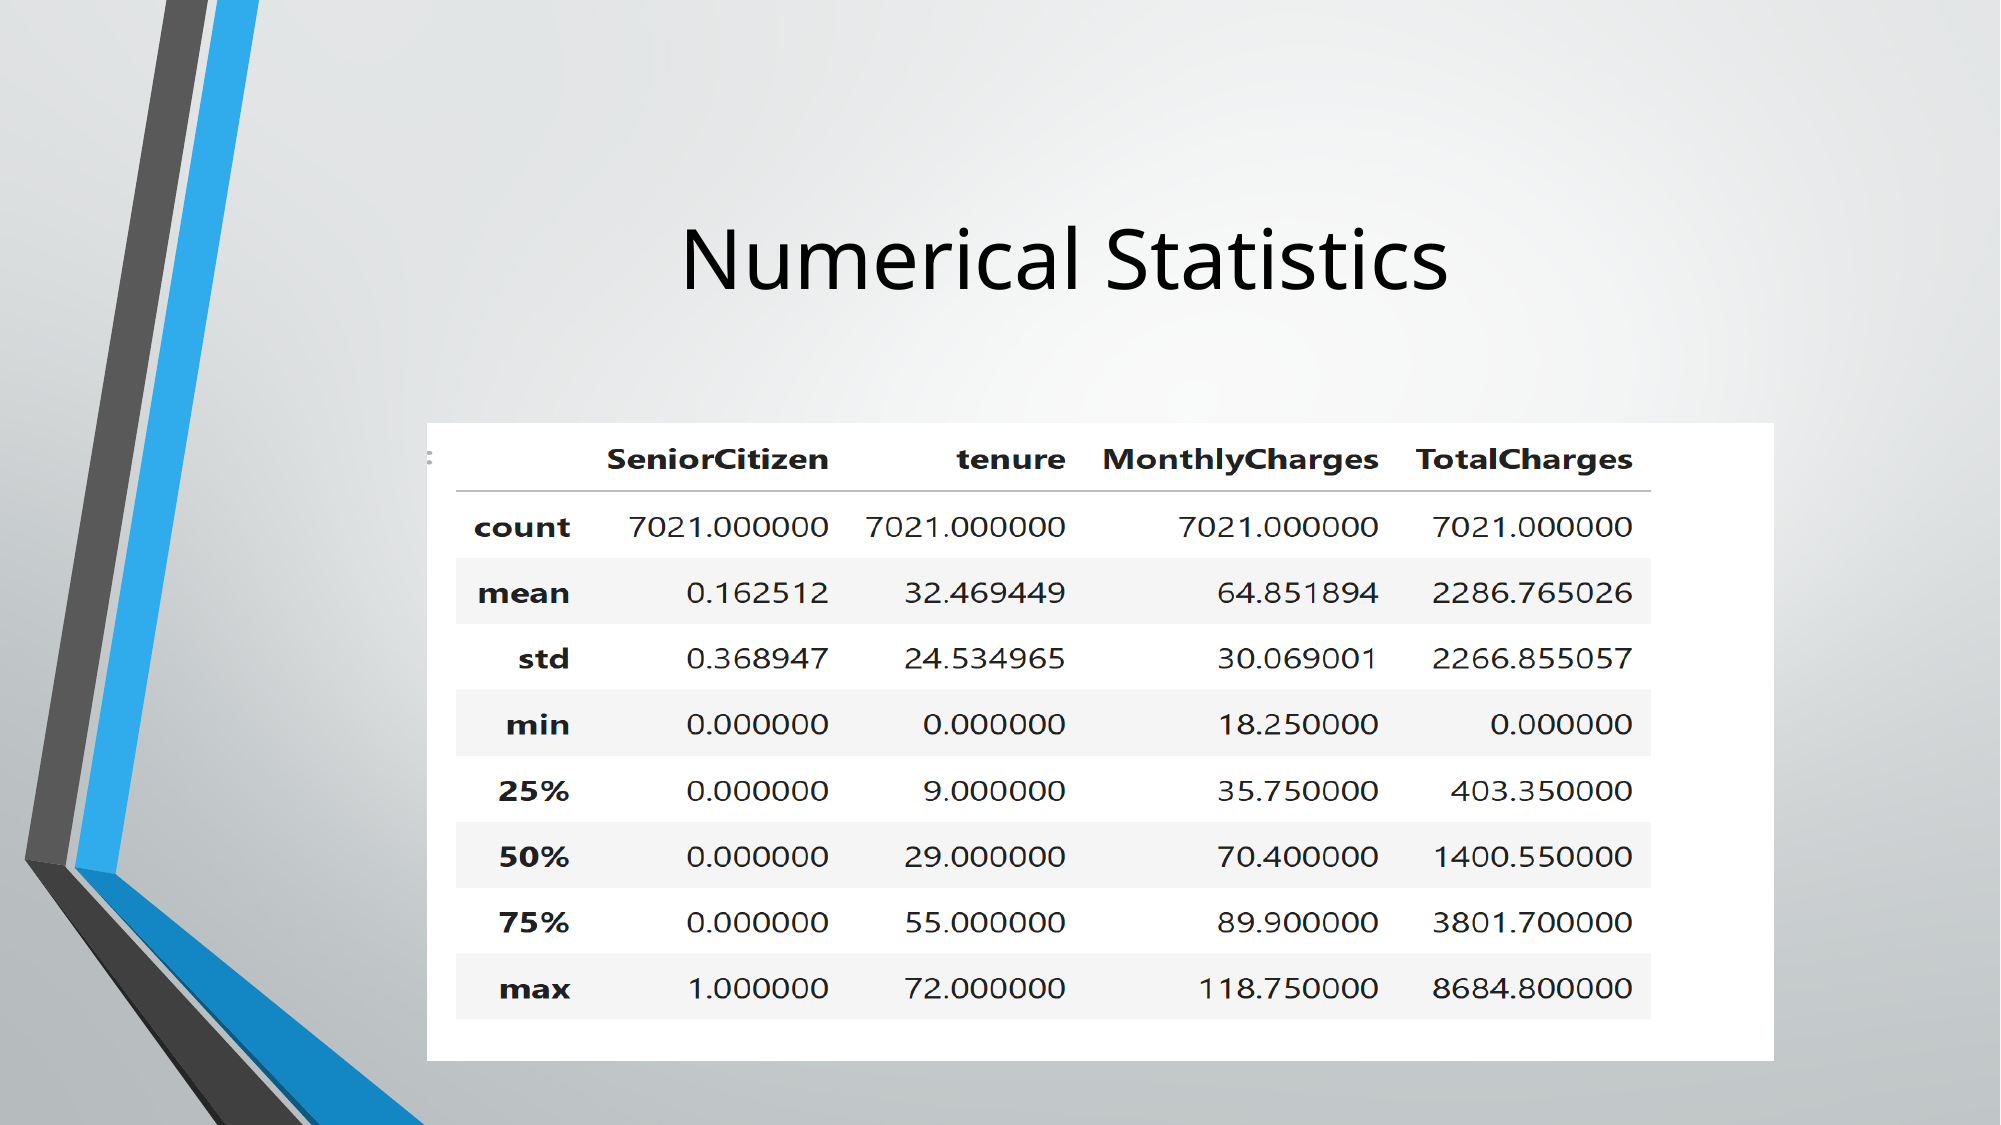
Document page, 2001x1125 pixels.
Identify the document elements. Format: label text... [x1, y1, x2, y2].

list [427, 422, 1774, 1062]
title Numerical Statistics [243, 112, 1887, 400]
